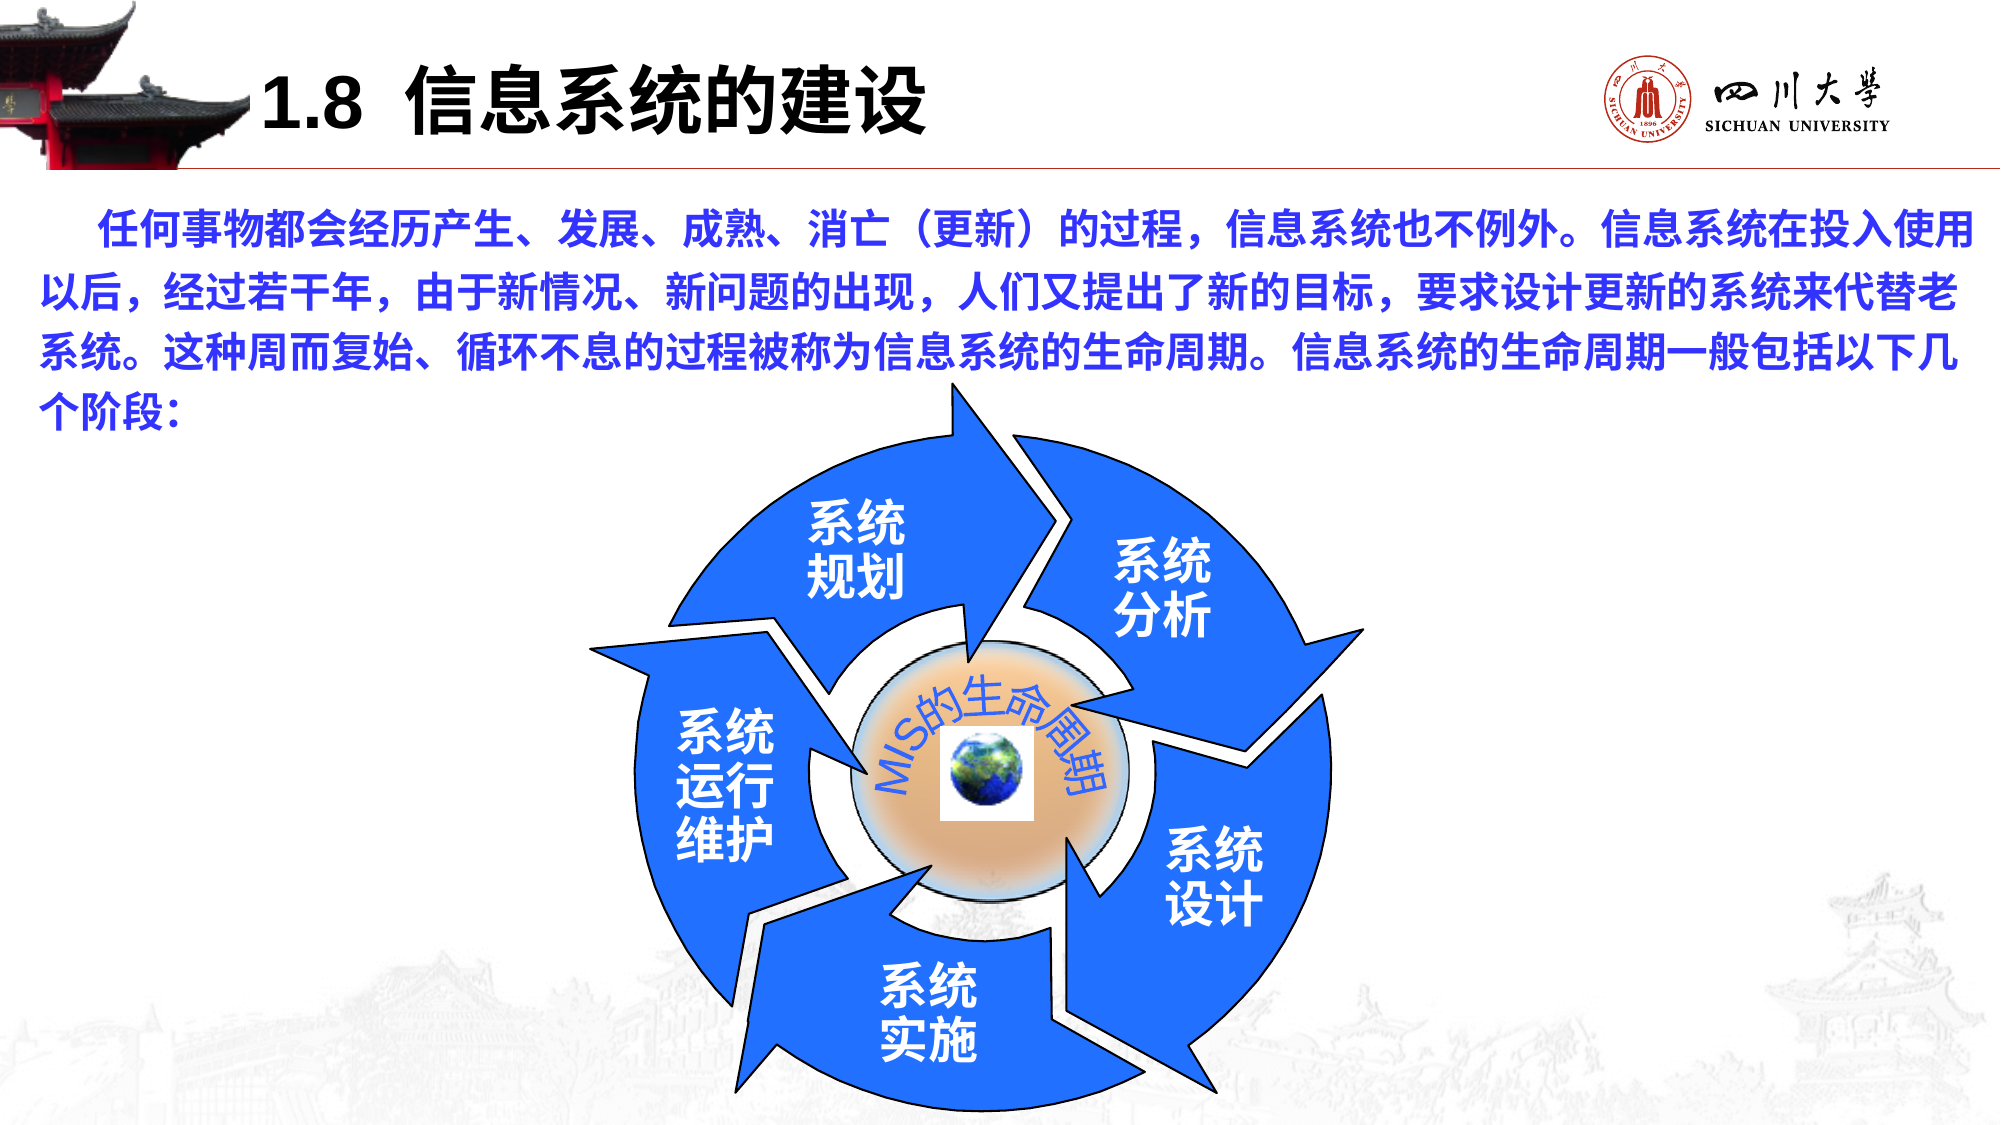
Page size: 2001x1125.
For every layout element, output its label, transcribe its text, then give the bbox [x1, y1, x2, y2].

text_box [735, 894, 1145, 1112]
text_box 系统实施 [856, 960, 1001, 1069]
text_box [590, 631, 850, 1007]
text_box [1066, 694, 1332, 1094]
text_box 系统设计 [1142, 825, 1287, 933]
text_box [669, 383, 1056, 695]
text_box 系统运行维护 [653, 707, 798, 870]
text_box [1130, 539, 1364, 752]
text_box [1013, 435, 1231, 639]
text_box 任何事物都会经历产生、发展、成熟、消亡（更新）的过程，信息系统也不例外。信息系统在投入使用以后，经过若干年，由于新情况、新问题的出现，人们又提出了新的目标，要求设计更新的系统来代替老系统。这种周而复始、循环不息的过程被称为信息系统的生命周期。信息系统的生命周期一般包括以下几个阶段： [23, 164, 2000, 444]
text_box 系统分析 [1090, 535, 1235, 644]
text_box 系统规划 [784, 498, 929, 607]
picture [850, 640, 1130, 904]
picture [0, 0, 250, 170]
list 1.8 信息系统的建设 [260, 55, 934, 143]
